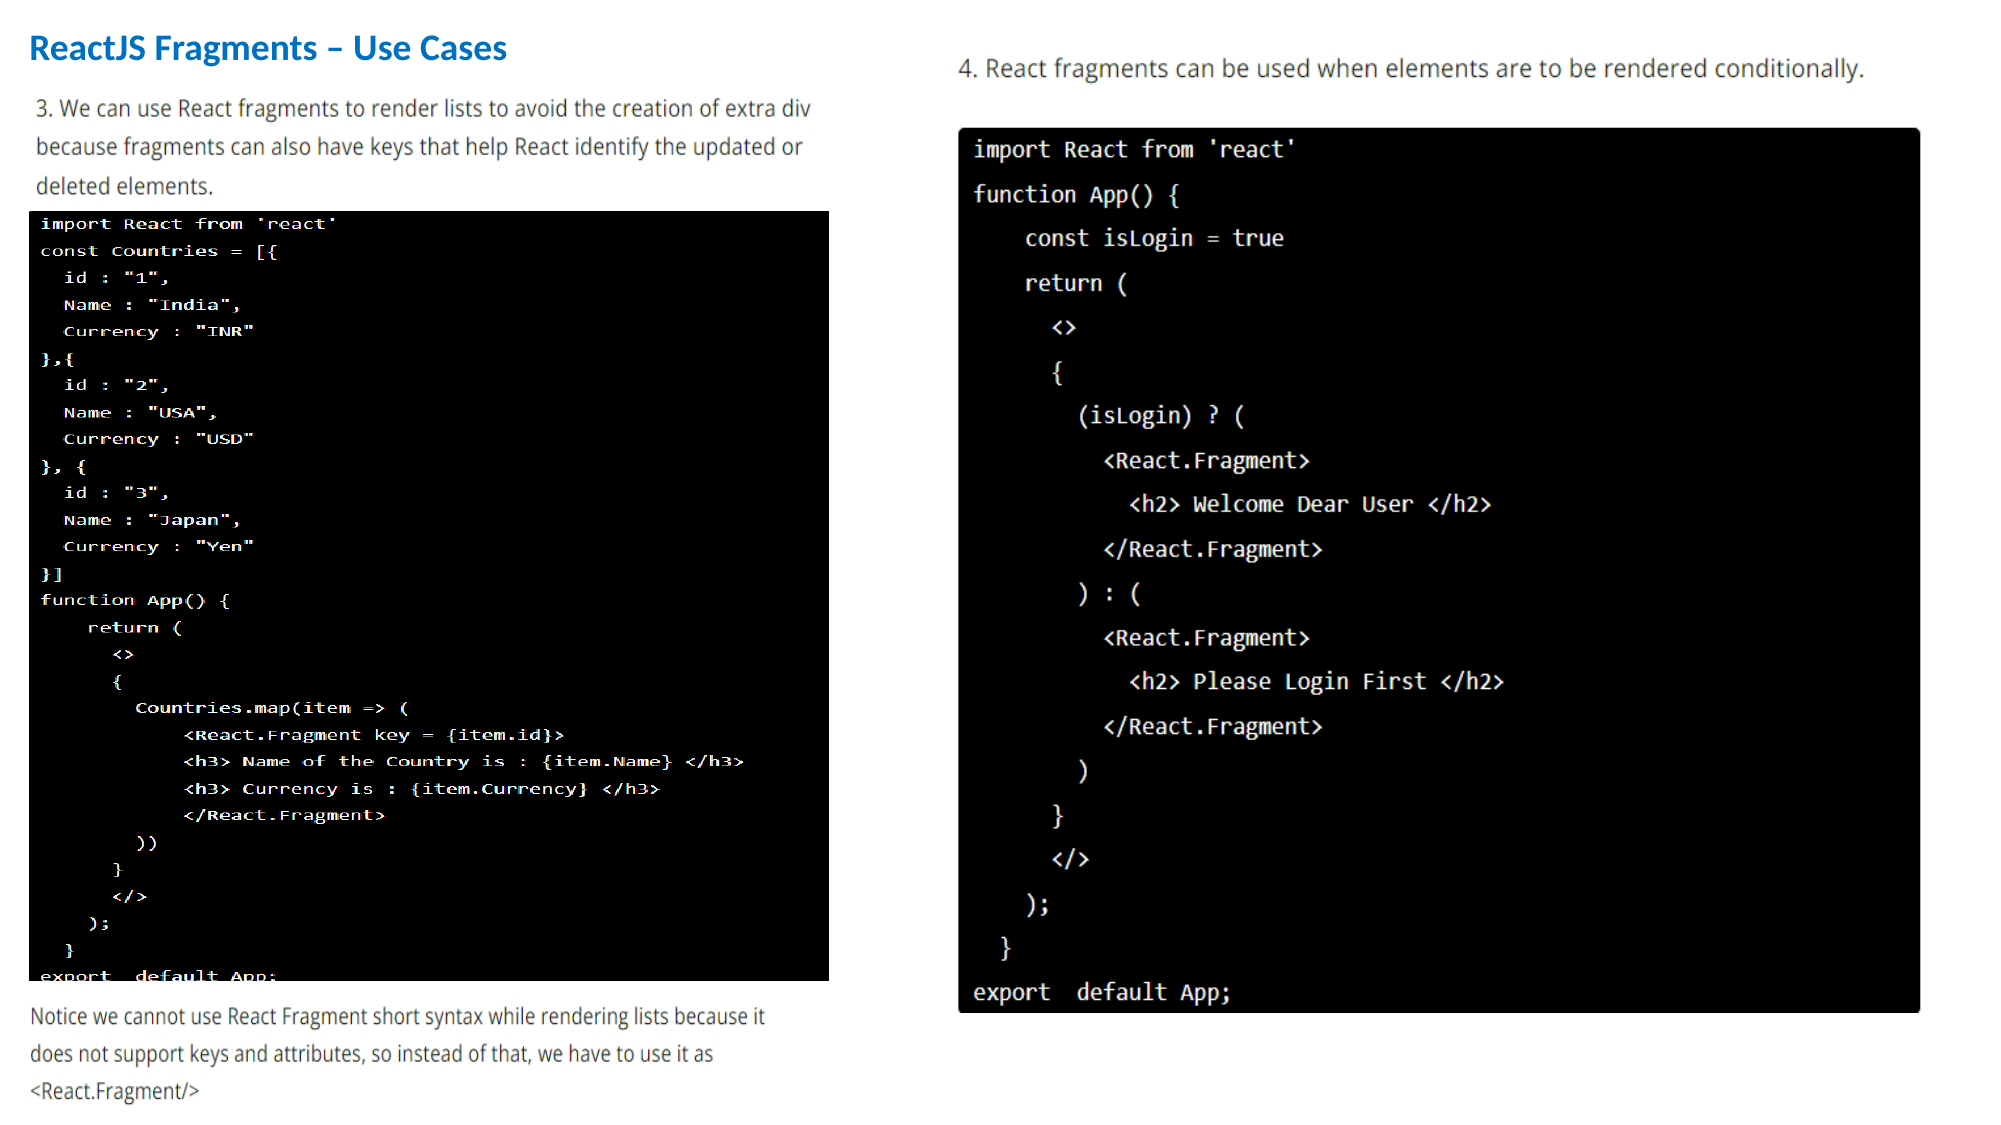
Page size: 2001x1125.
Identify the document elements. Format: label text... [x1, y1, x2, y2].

picture [29, 89, 829, 981]
picture [948, 45, 1923, 1013]
picture [29, 996, 771, 1125]
text_box ReactJS Fragments – Use Cases [14, 15, 989, 75]
